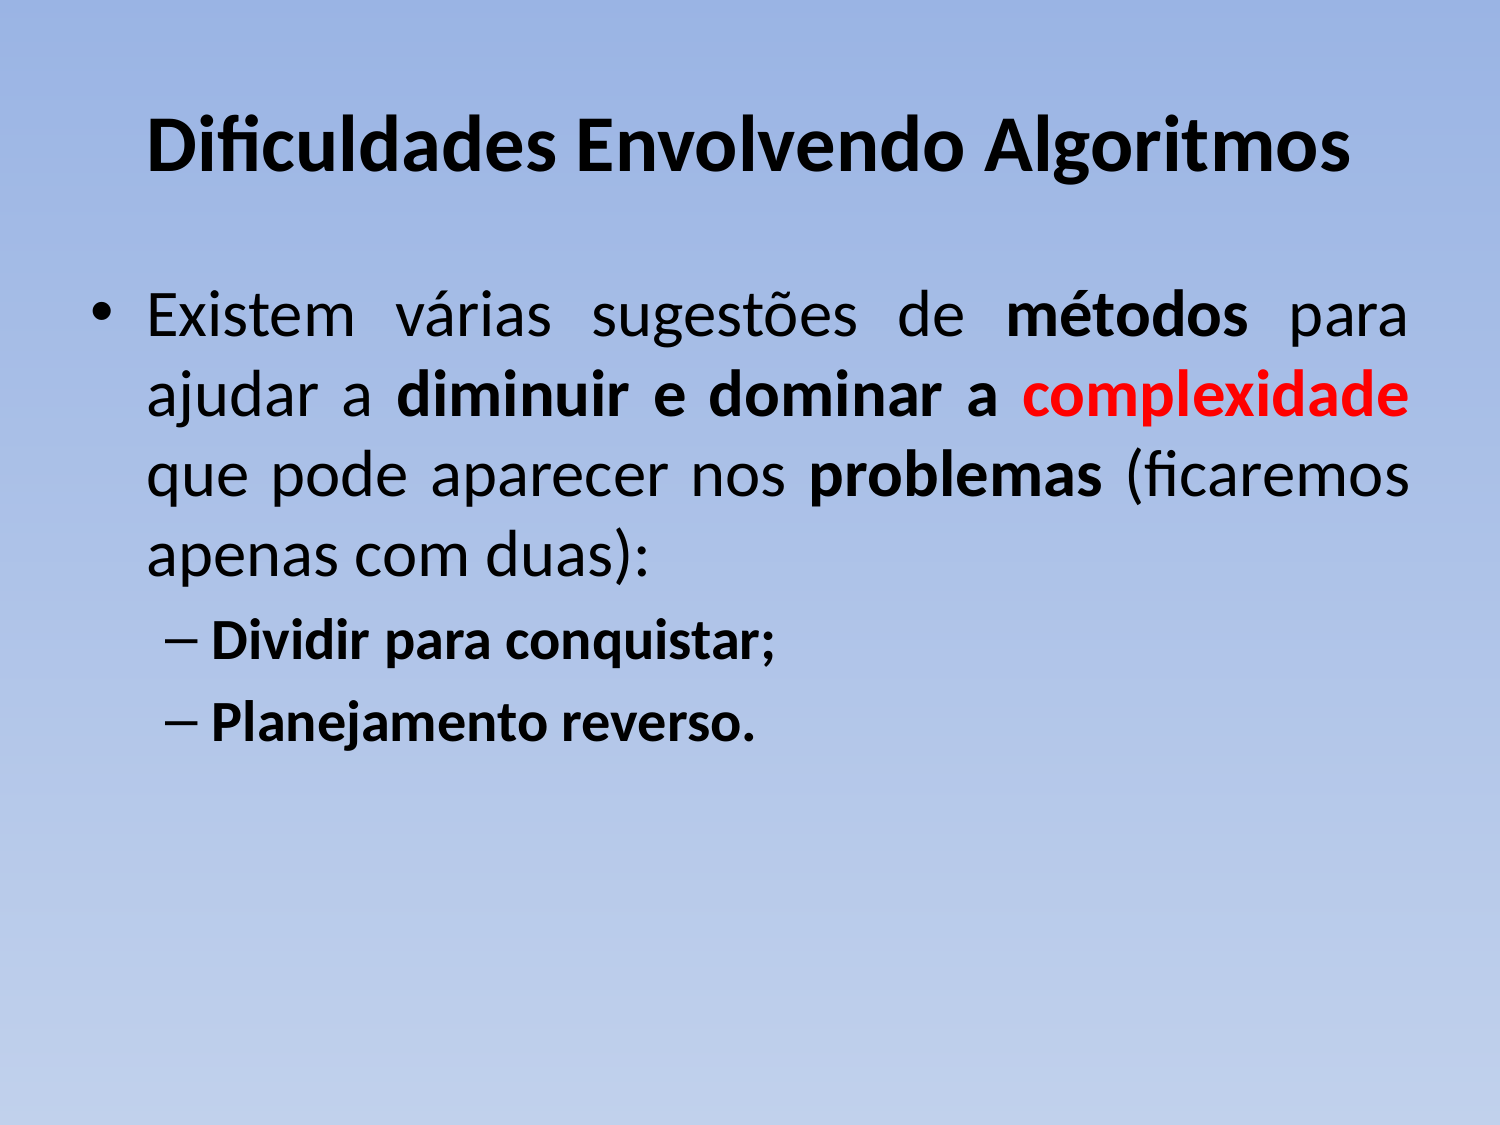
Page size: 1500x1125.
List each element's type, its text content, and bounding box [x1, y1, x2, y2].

list Existem várias sugestões de métodos para ajudar a diminuir e dominar a complexidade que pode aparecer nos problemas (ficaremos apenas com duas): Dividir para conquistar; Planejamento reverso. [75, 262, 1425, 1005]
title Dificuldades Envolvendo Algoritmos [75, 45, 1425, 233]
